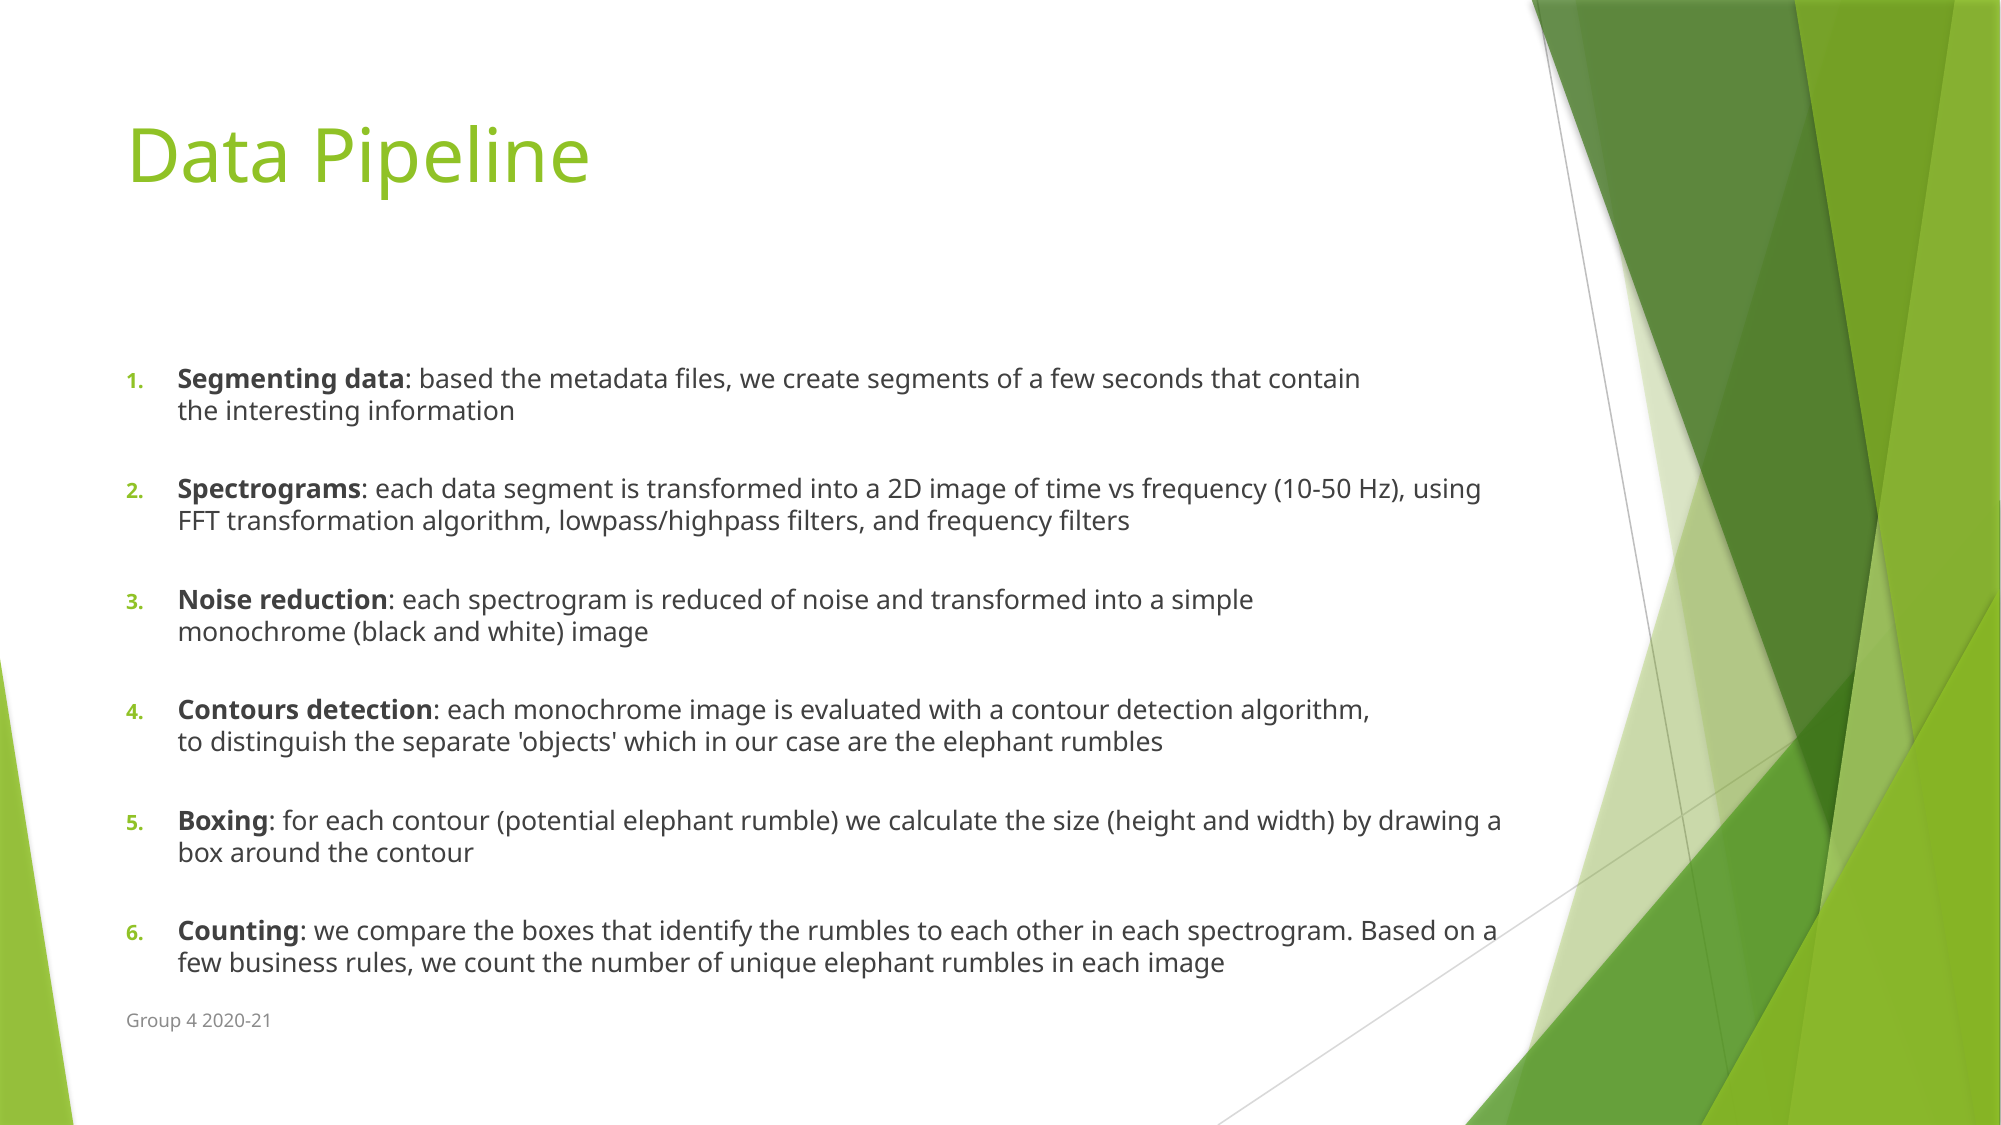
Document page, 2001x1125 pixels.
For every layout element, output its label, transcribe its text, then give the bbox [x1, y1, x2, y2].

list Segmenting data: based the metadata files, we create segments of a few seconds that contain the interesting information Spectrograms: each data segment is transformed into a 2D image of time vs frequency (10-50 Hz), using FFT transformation algorithm, lowpass/highpass filters, and frequency filters Noise reduction: each spectrogram is reduced of noise and transformed into a simple monochrome (black and white) image Contours detection: each monochrome image is evaluated with a contour detection algorithm, to distinguish the separate 'objects' which in our case are the elephant rumbles Boxing: for each contour (potential elephant rumble) we calculate the size (height and width) by drawing a box around the contour Counting: we compare the boxes that identify the rumbles to each other in each spectrogram. Based on a few business rules, we count the number of unique elephant rumbles in each image [111, 354, 1522, 992]
footer Group 4 2020-21 [111, 991, 1145, 1051]
title Data Pipeline [111, 99, 1522, 317]
